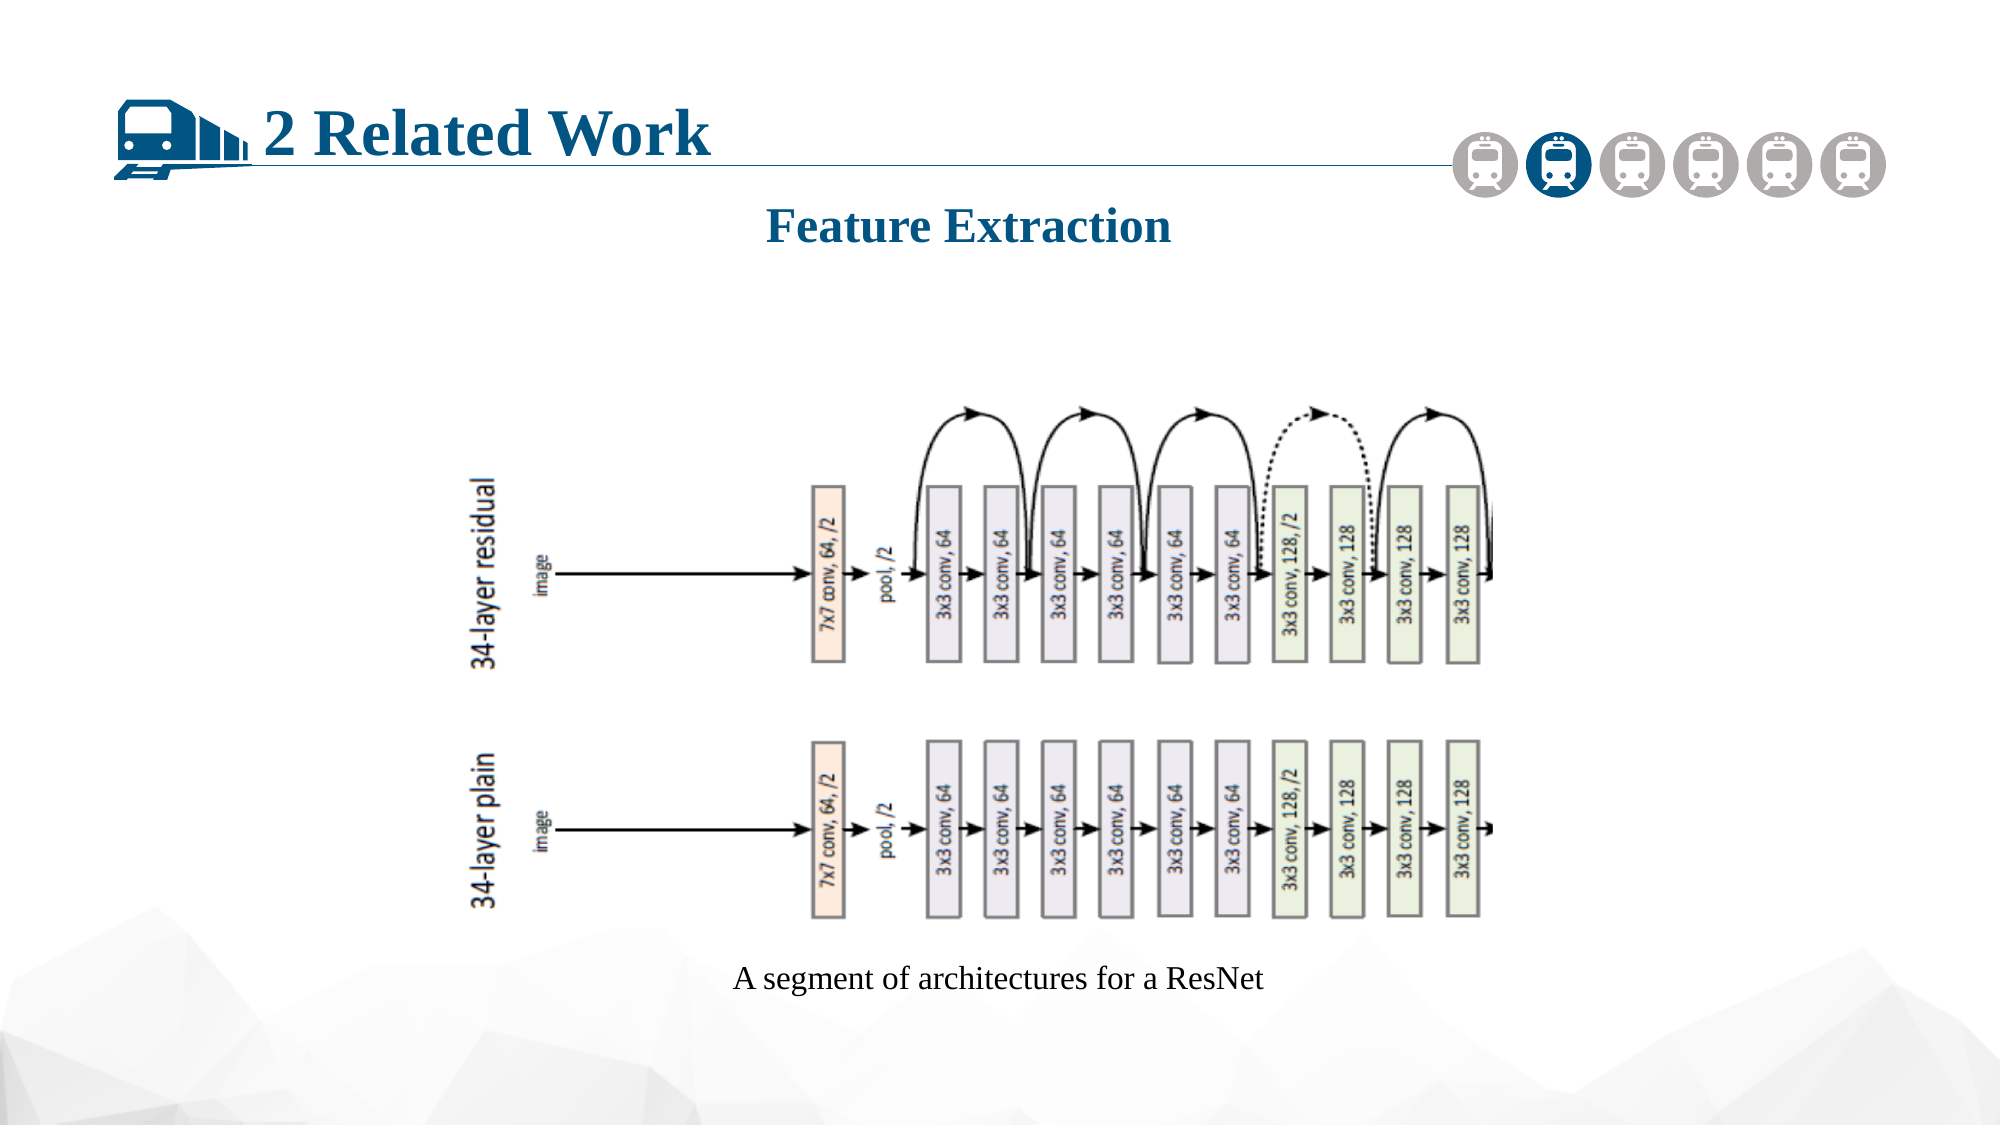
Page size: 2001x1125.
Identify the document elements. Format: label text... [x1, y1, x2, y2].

text_box A segment of architectures for a ResNet [1239, 948, 1288, 1004]
picture [457, 145, 1492, 1125]
text_box 2 Related Work [263, 97, 787, 170]
